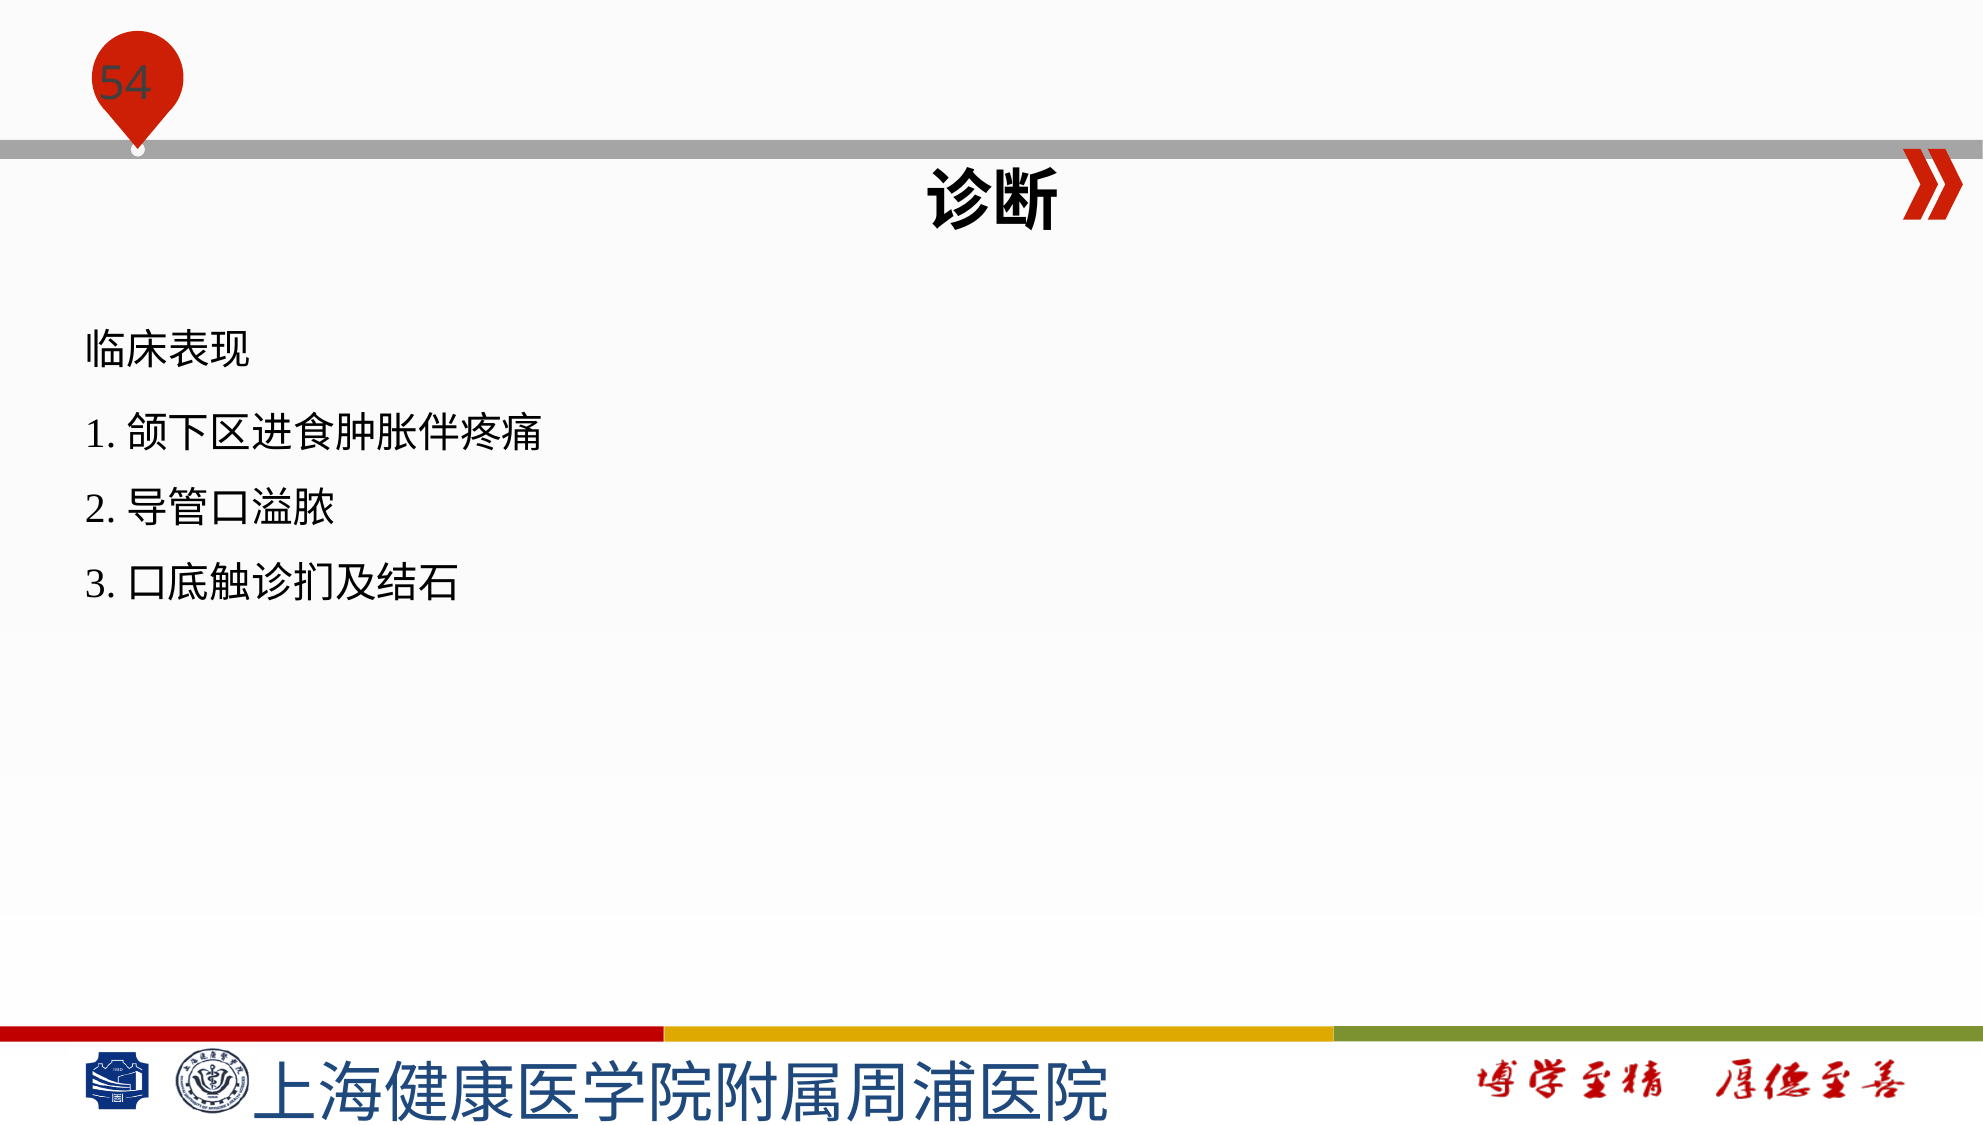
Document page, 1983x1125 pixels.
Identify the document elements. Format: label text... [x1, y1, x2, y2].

text_box [46, 7, 650, 80]
text_box 诊断 [910, 150, 1074, 246]
picture [70, 1042, 258, 1121]
text_box 临床表现 [69, 290, 1299, 381]
picture [1445, 1043, 1939, 1124]
text_box 1.颌下区进食肿胀伴疼痛 2.导管口溢脓 3.口底触诊扪及结石 [70, 373, 1783, 614]
